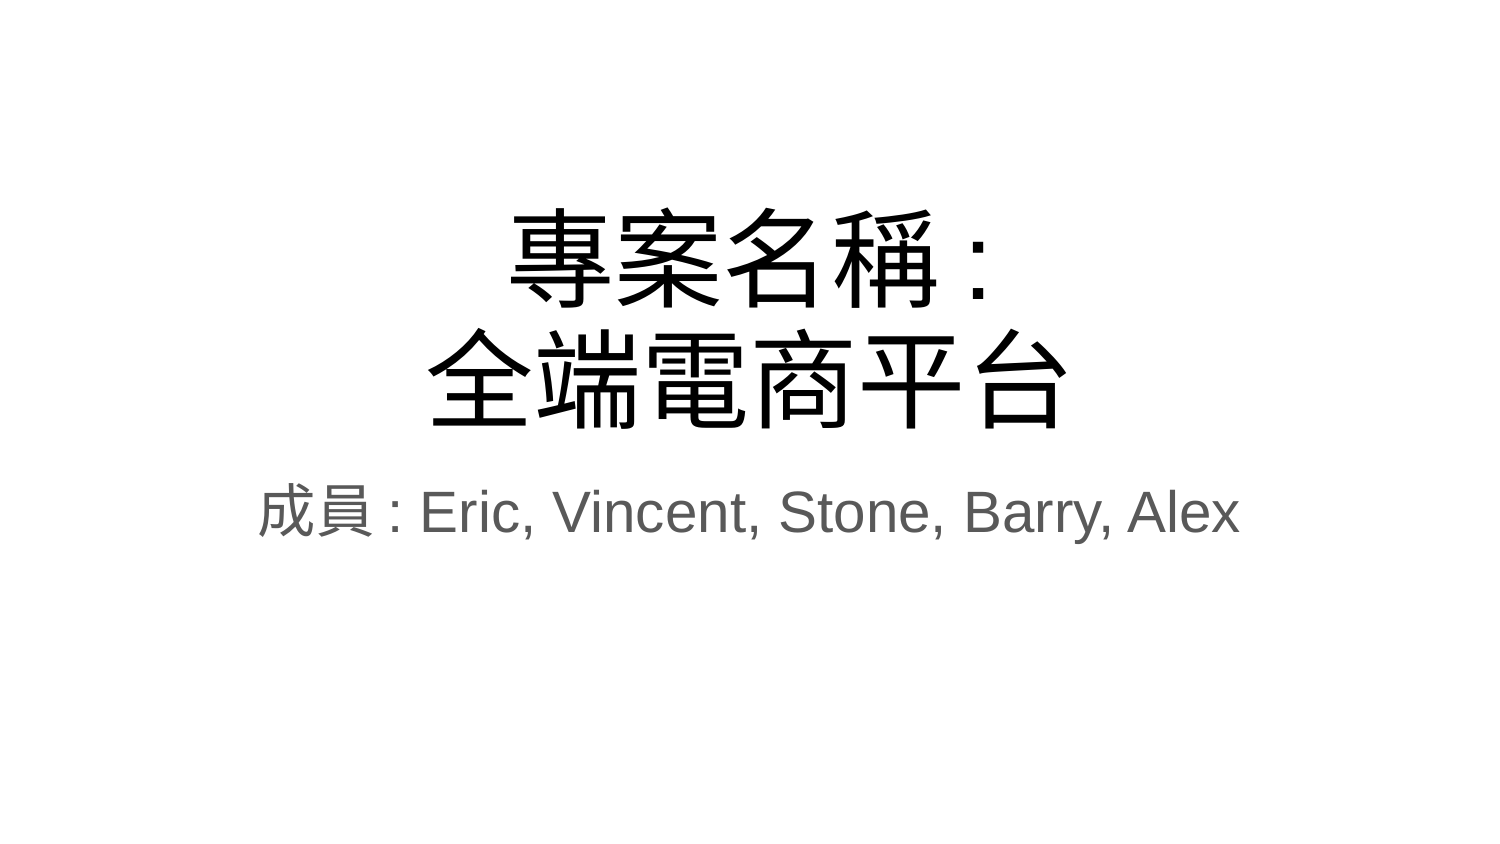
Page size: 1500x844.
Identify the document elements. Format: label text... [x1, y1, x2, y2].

title 專案名稱: 全端電商平台 [51, 122, 1449, 459]
subtitle 成員: Eric, Vincent, Stone, Barry, Alex [51, 464, 1449, 595]
